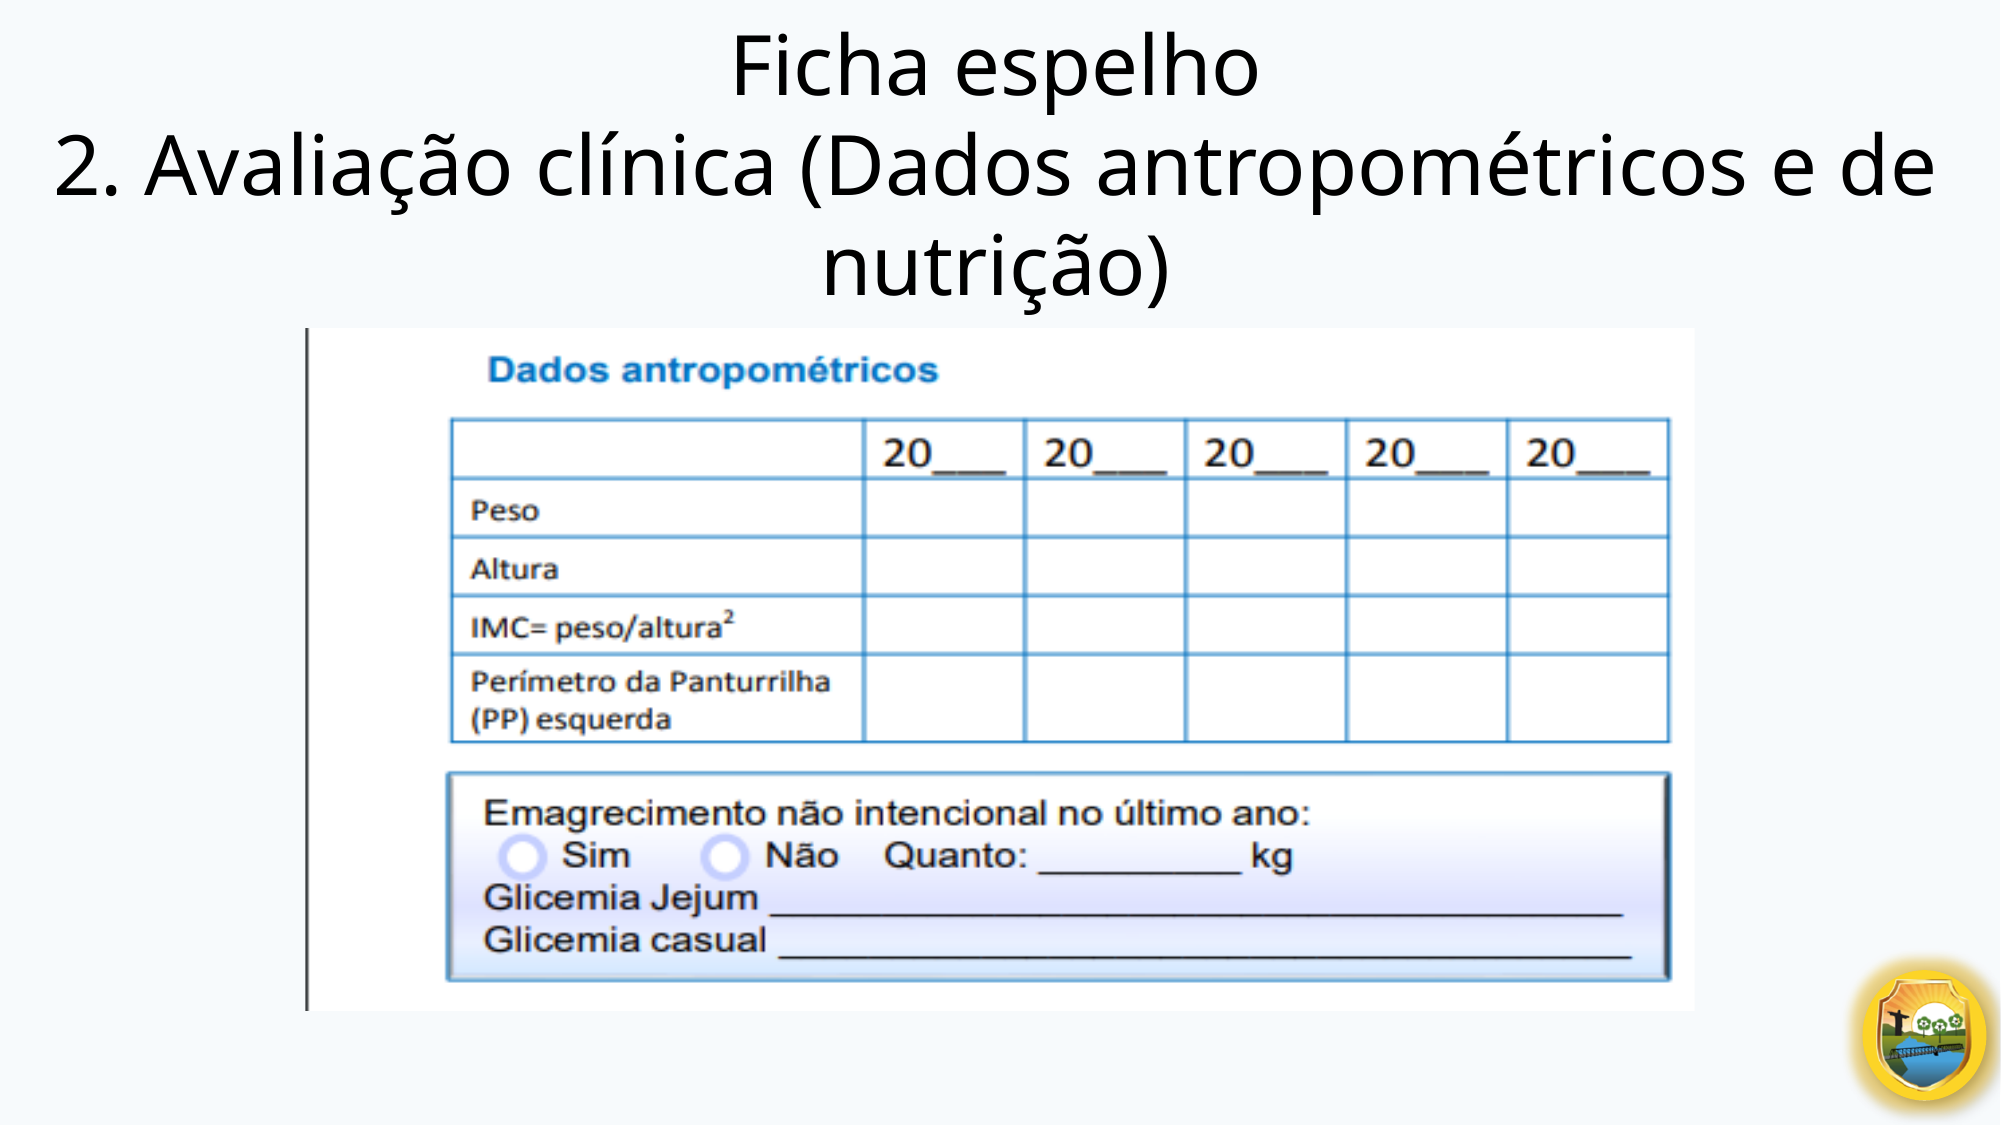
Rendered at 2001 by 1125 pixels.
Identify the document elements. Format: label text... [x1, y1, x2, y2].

text_box Ficha espelho 2. Avaliação clínica (Dados antropométricos e de nutrição) [12, 12, 1980, 82]
picture [1862, 970, 1987, 1101]
picture [305, 328, 1695, 1011]
